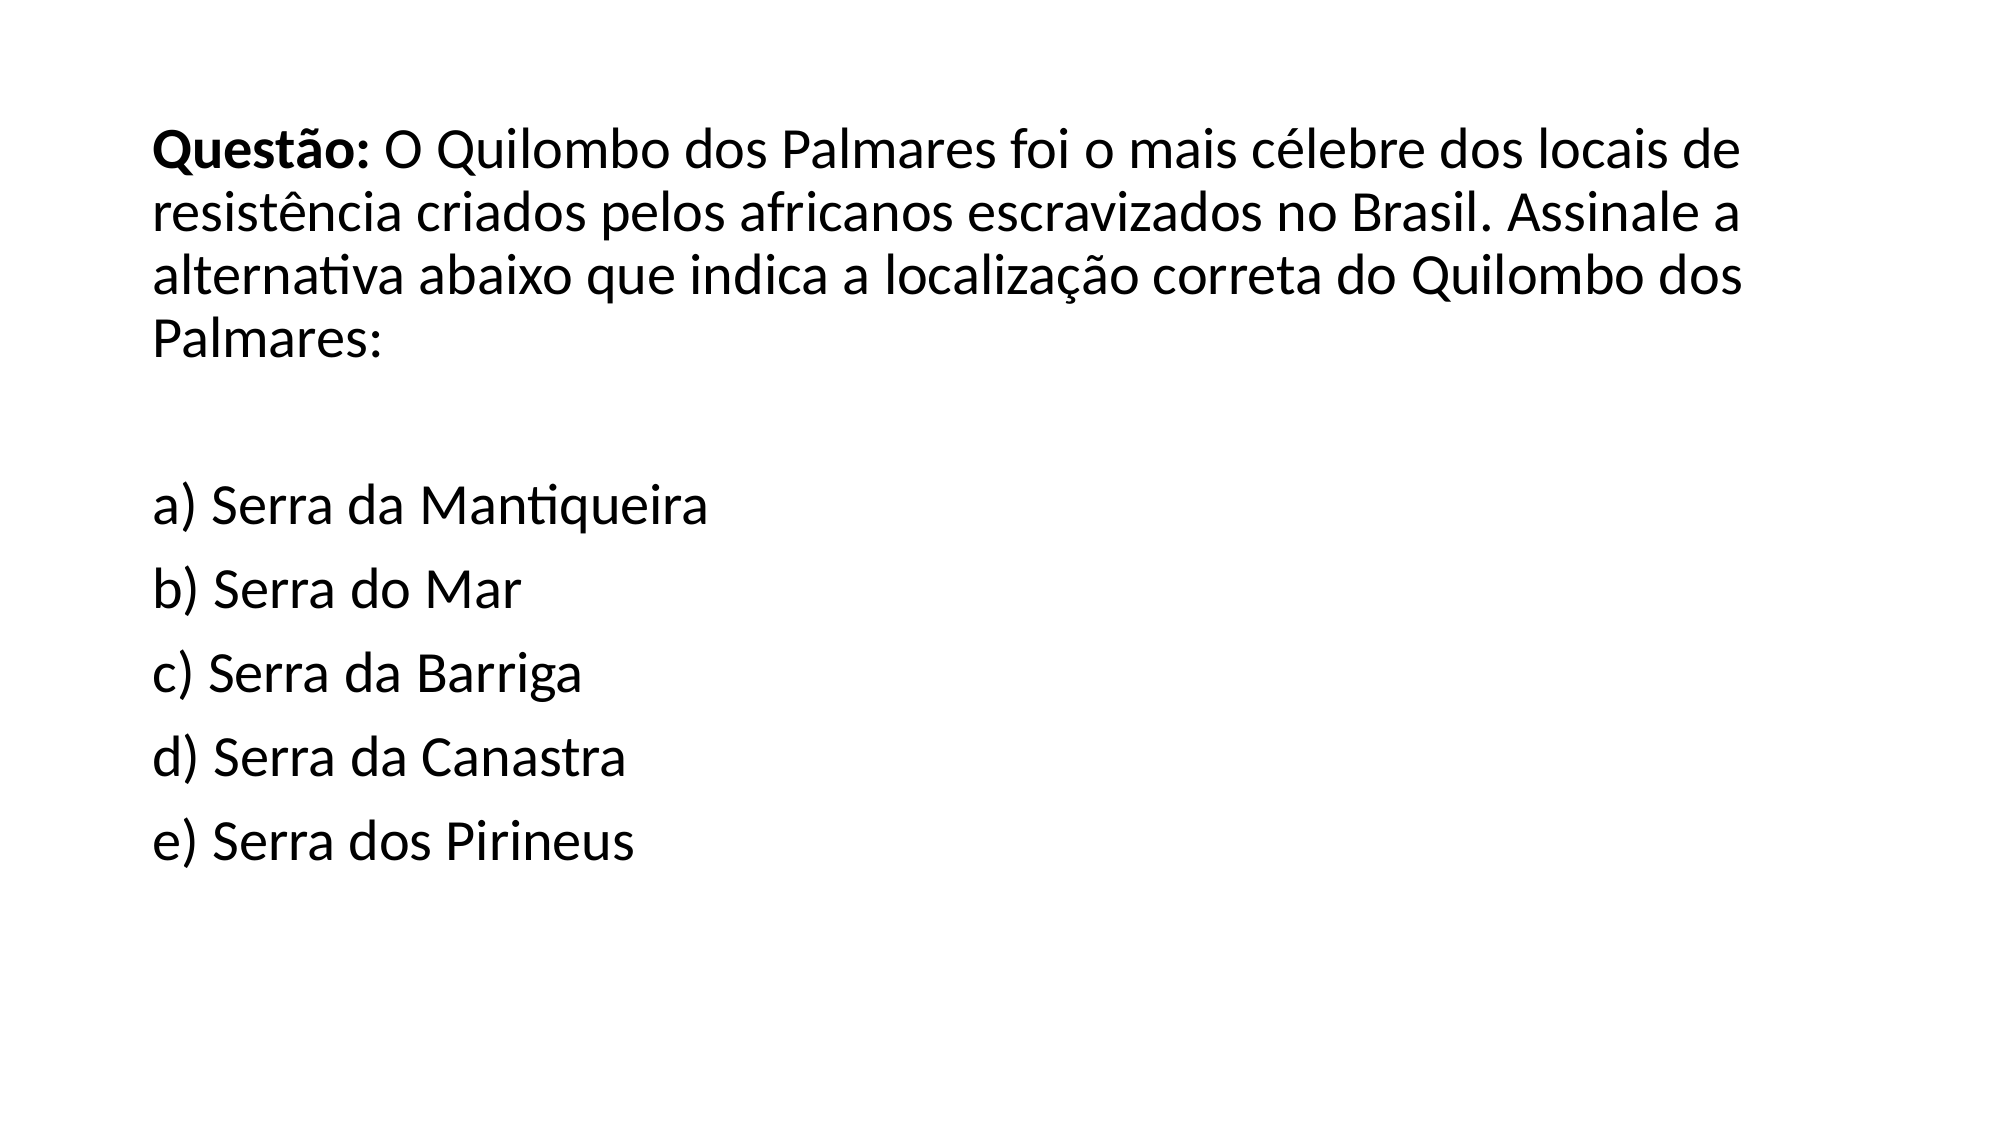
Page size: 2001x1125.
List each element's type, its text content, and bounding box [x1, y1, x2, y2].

list Questão: O Quilombo dos Palmares foi o mais célebre dos locais de resistência criados pelos africanos escravizados no Brasil. Assinale a alternativa abaixo que indica a localização correta do Quilombo dos Palmares: a) Serra da Mantiqueira b) Serra do Mar c) Serra da Barriga d) Serra da Canastra e) Serra dos Pirineus [137, 110, 1863, 1014]
